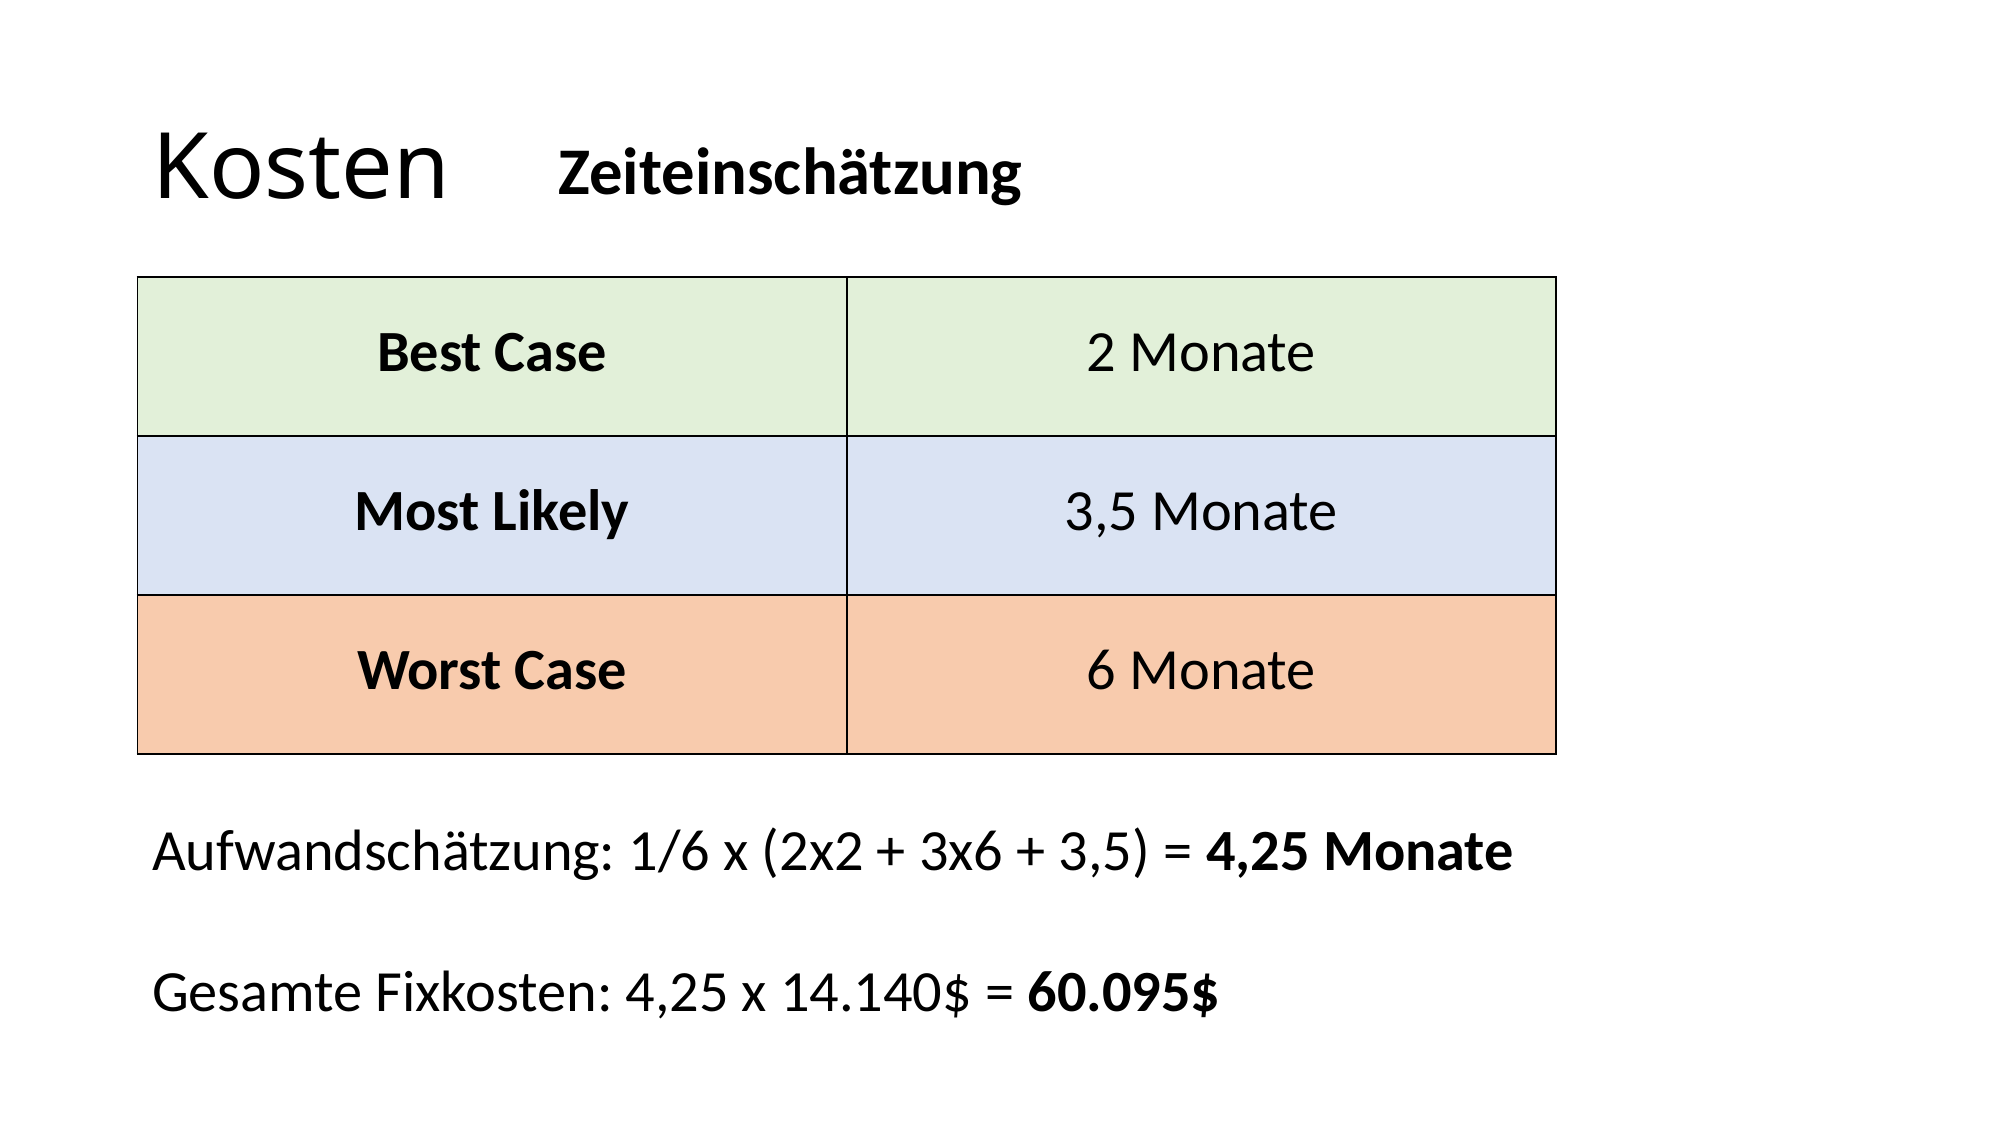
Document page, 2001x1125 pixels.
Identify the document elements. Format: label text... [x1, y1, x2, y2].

text_box Aufwandschätzung: 1/6 x (2x2 + 3x6 + 3,5) = 4,25 Monate [137, 804, 1665, 890]
table_cell 3,5 Monate [848, 437, 1555, 594]
text_box Gesamte Fixkosten: 4,25 x 14.140$ = 60.095$ [137, 946, 1665, 1031]
table_cell Most Likely [138, 437, 846, 594]
text_box Zeiteinschätzung [543, 120, 1259, 216]
table_cell 6 Monate [848, 596, 1555, 753]
title Kosten [137, 59, 1863, 278]
table_cell Worst Case [138, 596, 846, 753]
table_header 2 Monate [848, 278, 1555, 435]
table_header Best Case [138, 278, 846, 435]
